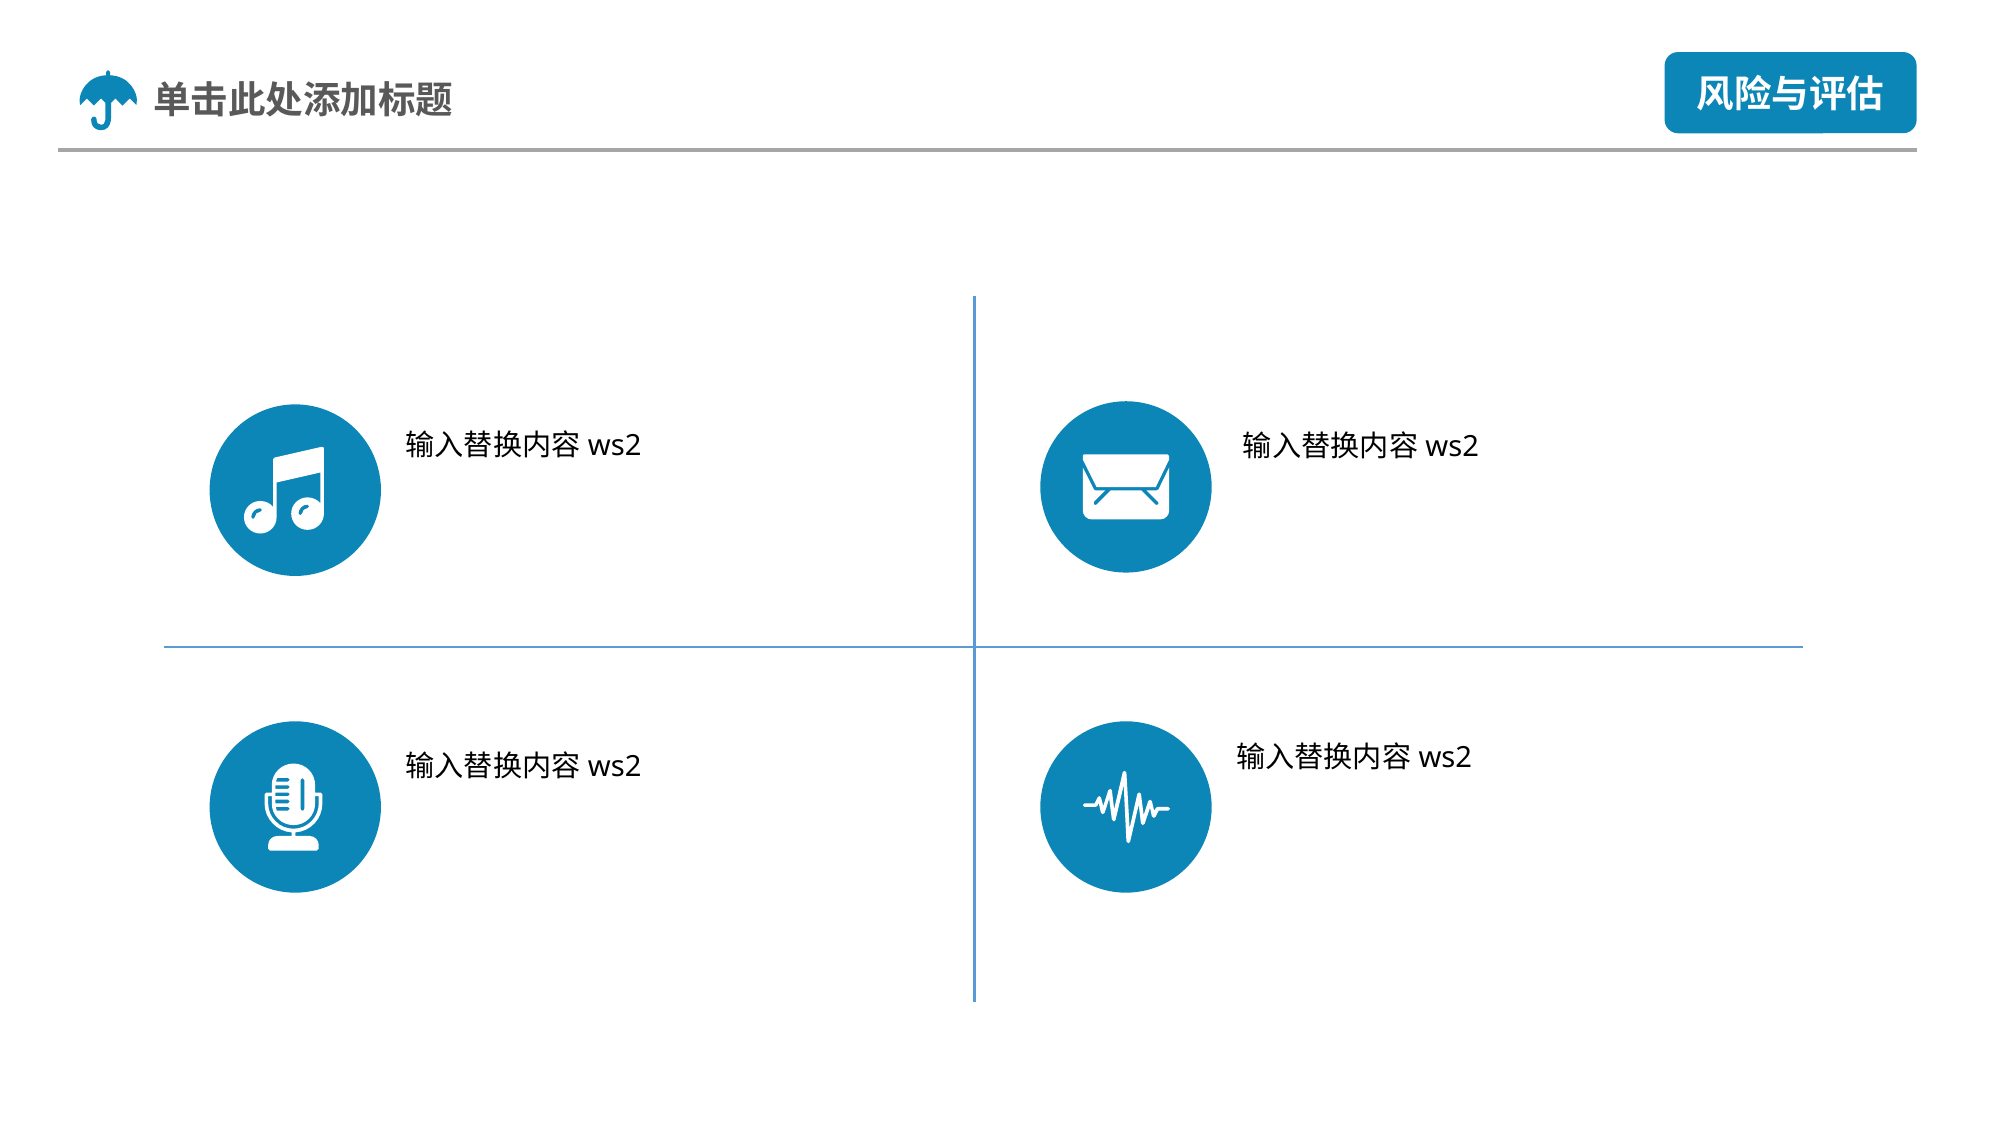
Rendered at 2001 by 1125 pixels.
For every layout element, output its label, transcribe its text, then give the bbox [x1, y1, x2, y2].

text_box [79, 70, 137, 131]
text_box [1040, 401, 1780, 573]
text_box 风险与评估 [1663, 50, 1918, 135]
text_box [1040, 721, 1773, 893]
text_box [209, 404, 942, 576]
text_box 单击此处添加标题 [138, 68, 493, 129]
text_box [209, 721, 942, 893]
